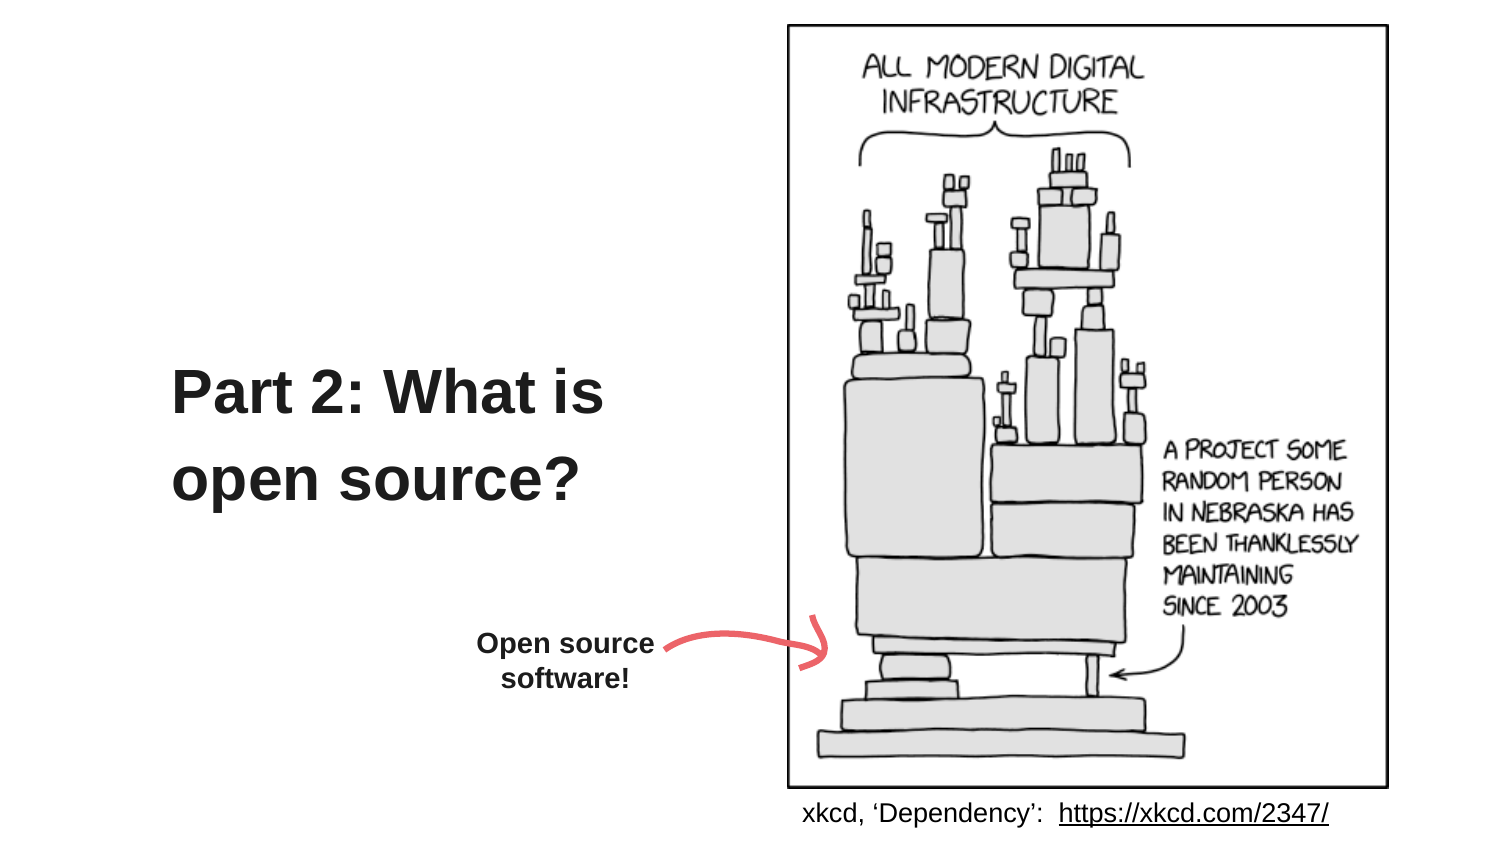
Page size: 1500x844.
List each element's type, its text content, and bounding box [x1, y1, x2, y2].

text_box Open source software! [459, 609, 672, 710]
picture [786, 24, 1389, 790]
text_box Part 2: What is open source? [156, 325, 762, 528]
text_box xkcd, ‘Dependency’: https://xkcd.com/2347/ [787, 780, 1410, 843]
text_box [664, 633, 781, 656]
